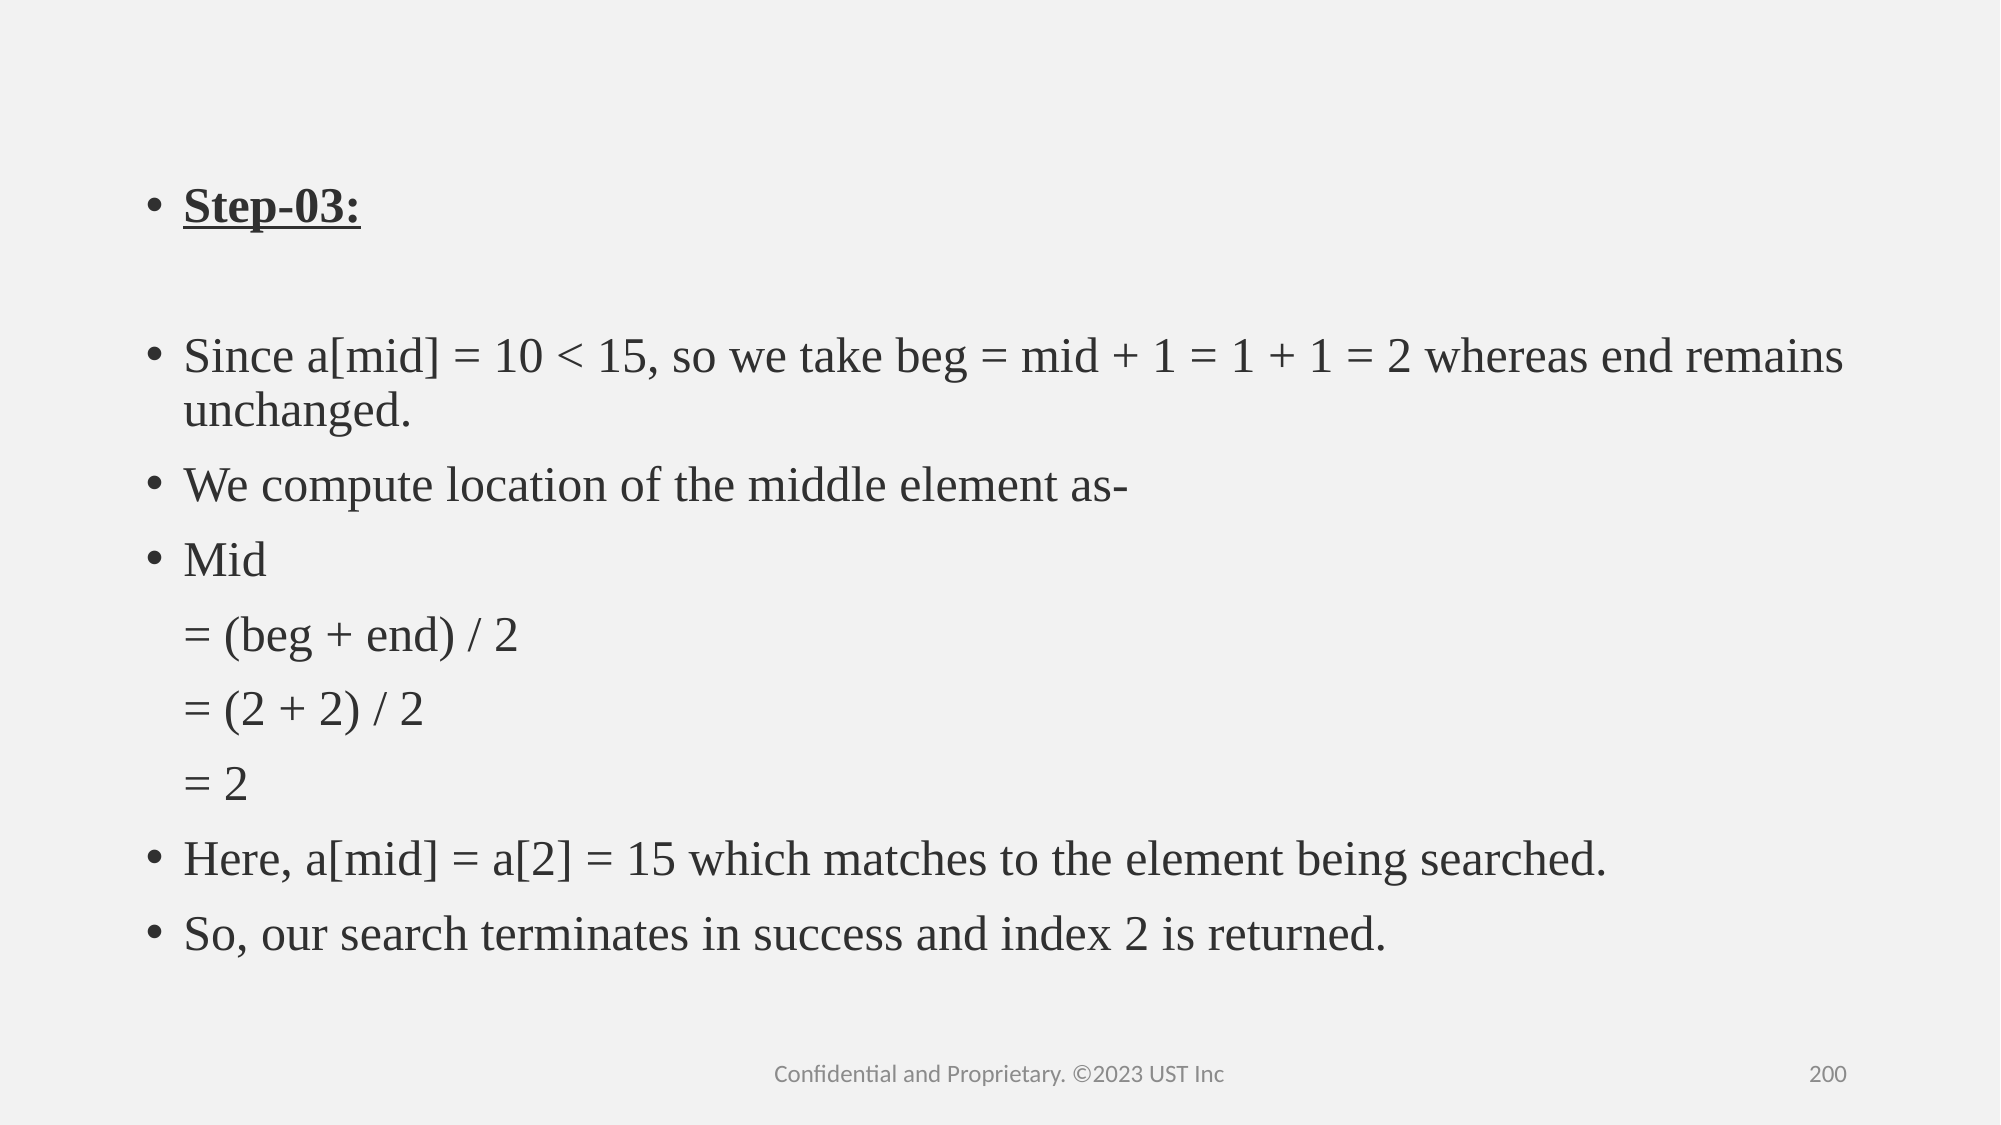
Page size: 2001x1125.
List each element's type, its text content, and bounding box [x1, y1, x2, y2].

list Step-03: Since a[mid] = 10 < 15, so we take beg = mid + 1 = 1 + 1 = 2 whereas end remains unchanged. We compute location of the middle element as- Mid = (beg + end) / 2 = (2 + 2) / 2 = 2 Here, a[mid] = a[2] = 15 which matches to the element being searched. So, our search terminates in success and index 2 is returned. [130, 172, 2000, 887]
footer Confidential and Proprietary. ©2023 UST Inc [662, 1042, 1338, 1103]
slide_number 200 [1412, 1042, 1863, 1103]
